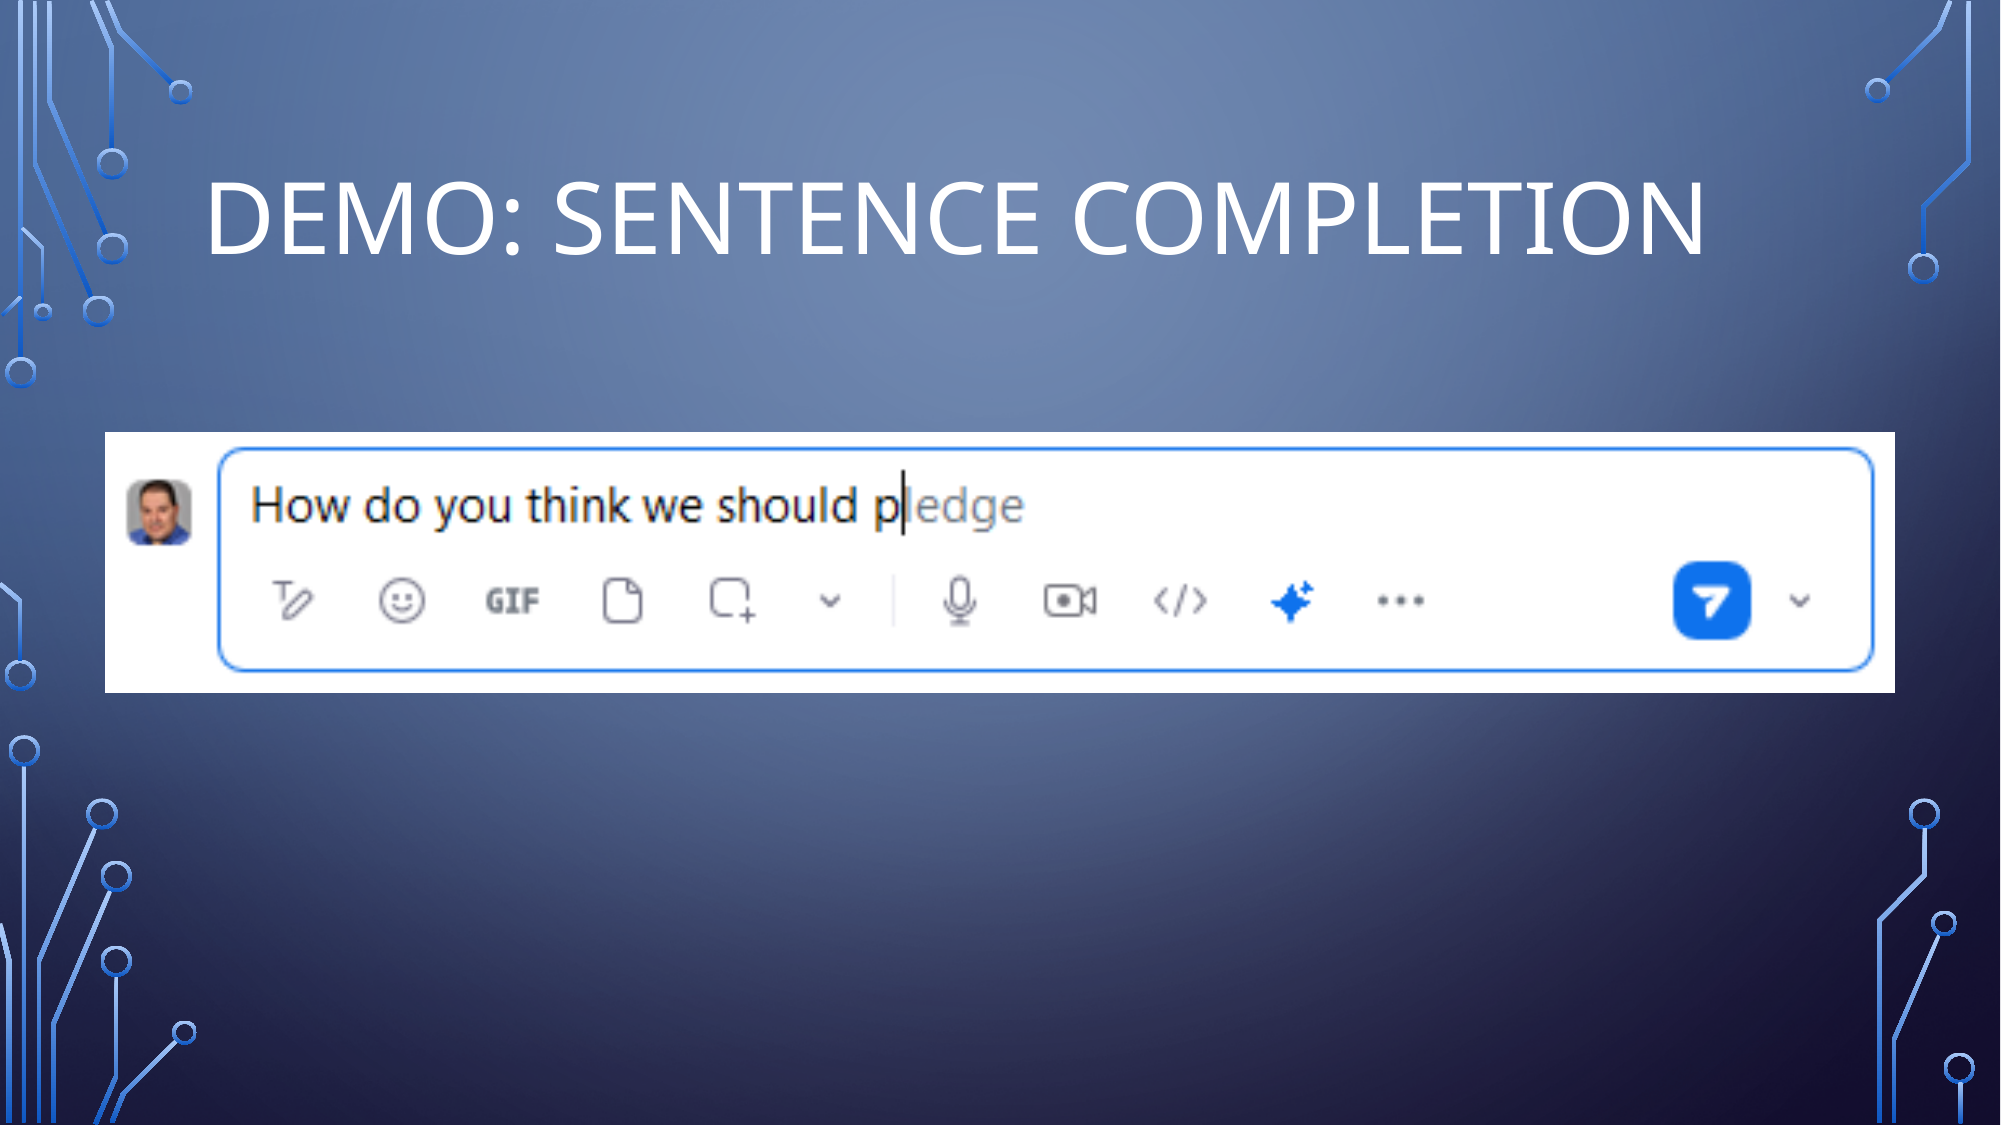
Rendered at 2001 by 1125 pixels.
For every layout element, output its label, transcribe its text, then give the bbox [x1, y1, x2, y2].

title Demo: Sentence Completion [187, 101, 1813, 344]
picture [105, 432, 1895, 693]
